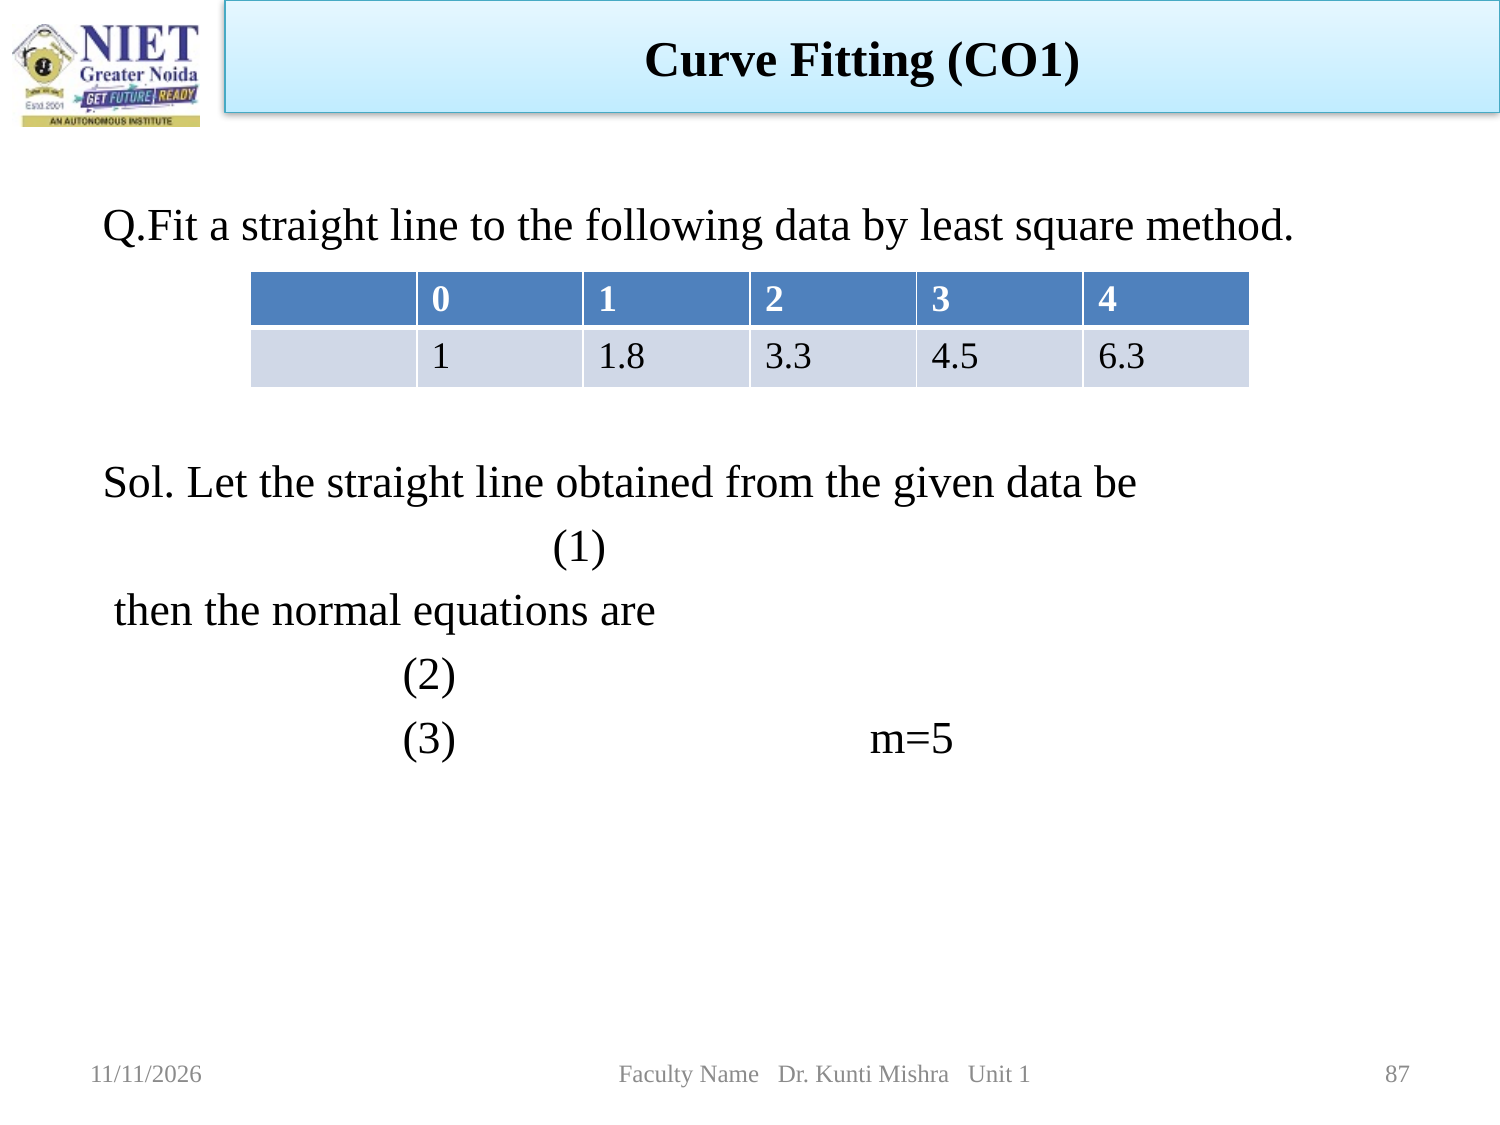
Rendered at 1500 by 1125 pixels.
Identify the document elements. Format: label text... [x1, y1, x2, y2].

footer Faculty Name Dr. Kunti Mishra Unit 1 [412, 1042, 1074, 1103]
picture [12, 24, 200, 127]
slide_number 87 [1074, 1042, 1425, 1103]
text_box Curve Fitting (CO1) [224, 0, 1500, 113]
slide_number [75, 1042, 412, 1103]
